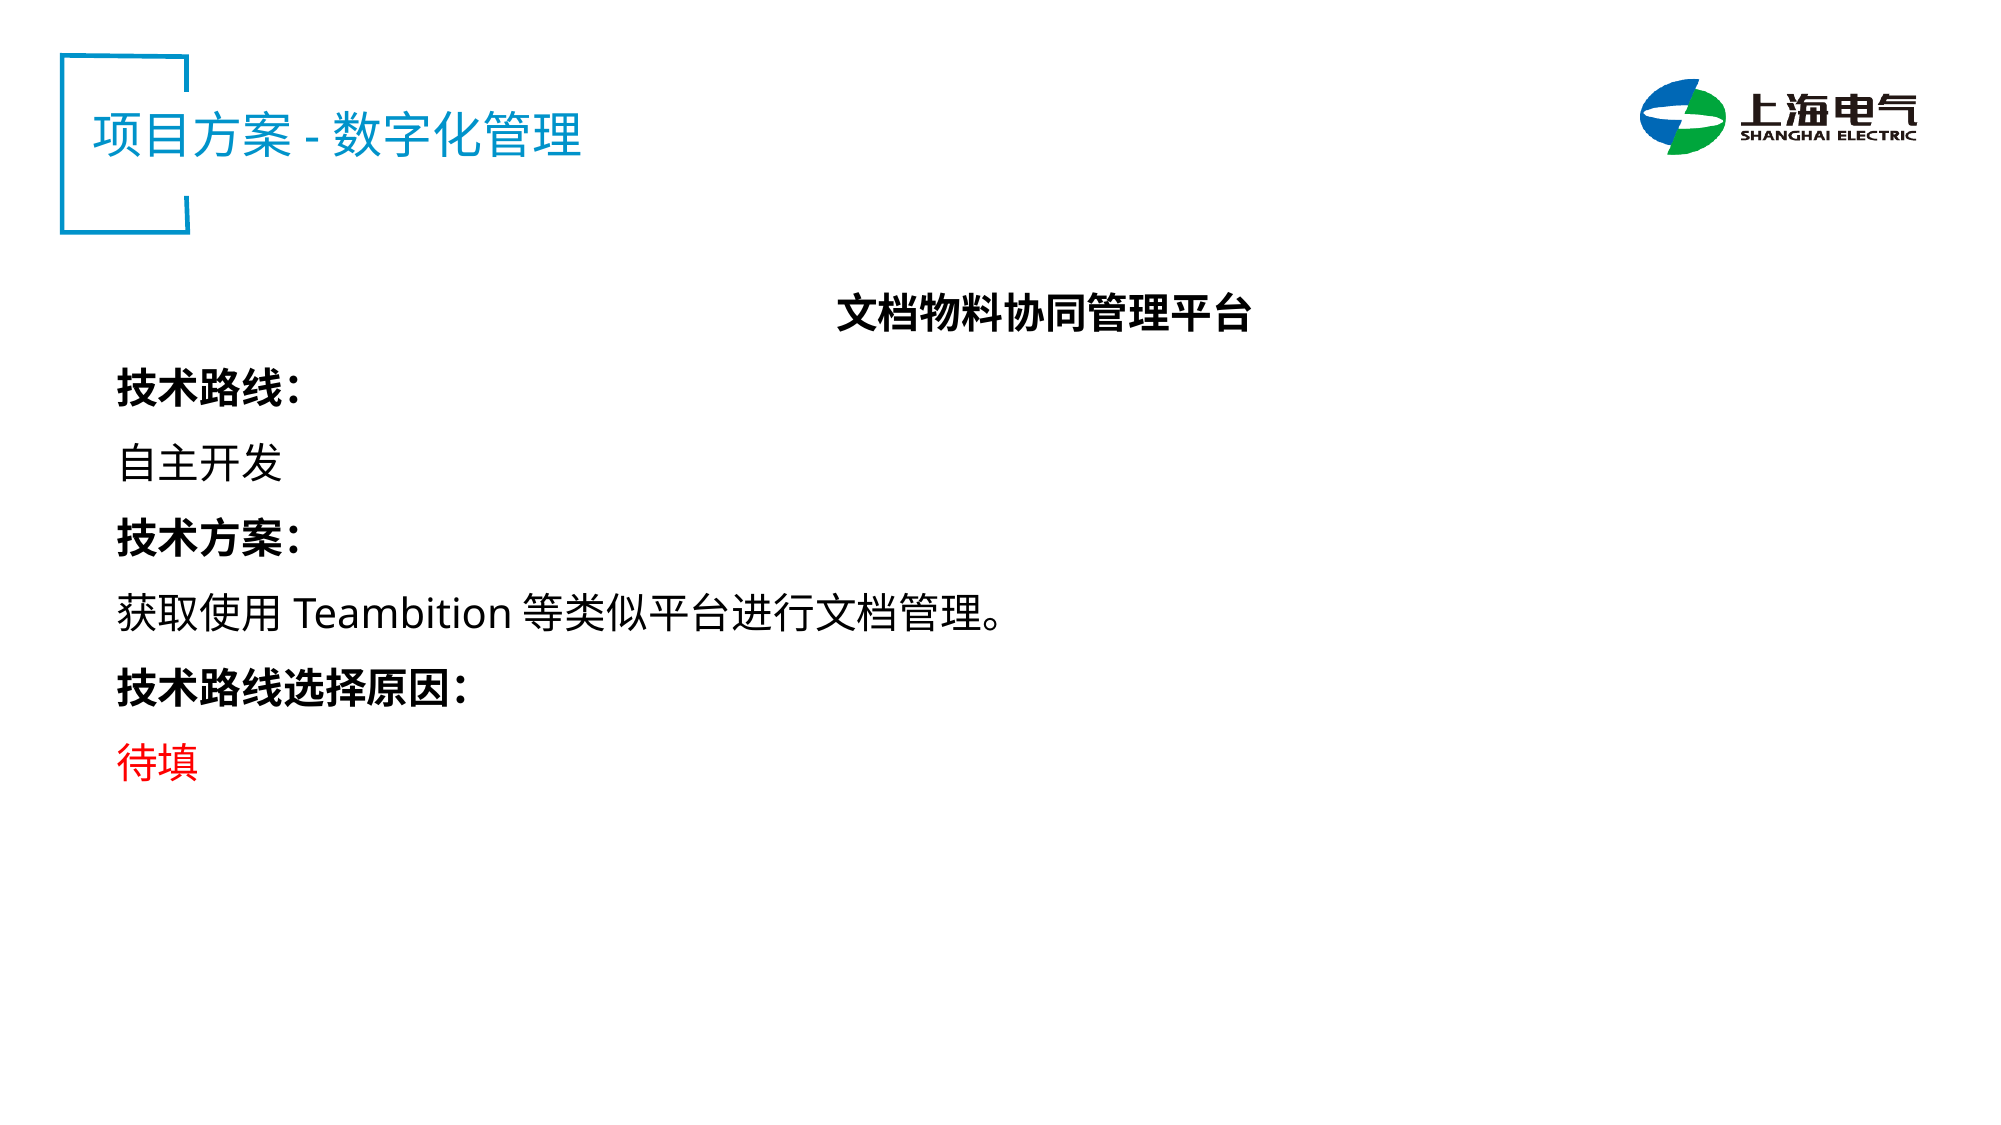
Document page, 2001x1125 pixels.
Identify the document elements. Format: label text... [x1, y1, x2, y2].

text_box 项目方案-数字化管理 [77, 95, 1606, 231]
picture [1640, 76, 1925, 157]
text_box 文档物料协同管理平台 技术路线： 自主开发 技术方案： 获取使用Teambition等类似平台进行文档管理。 技术路线选择原因： 待填 [101, 254, 1989, 1020]
